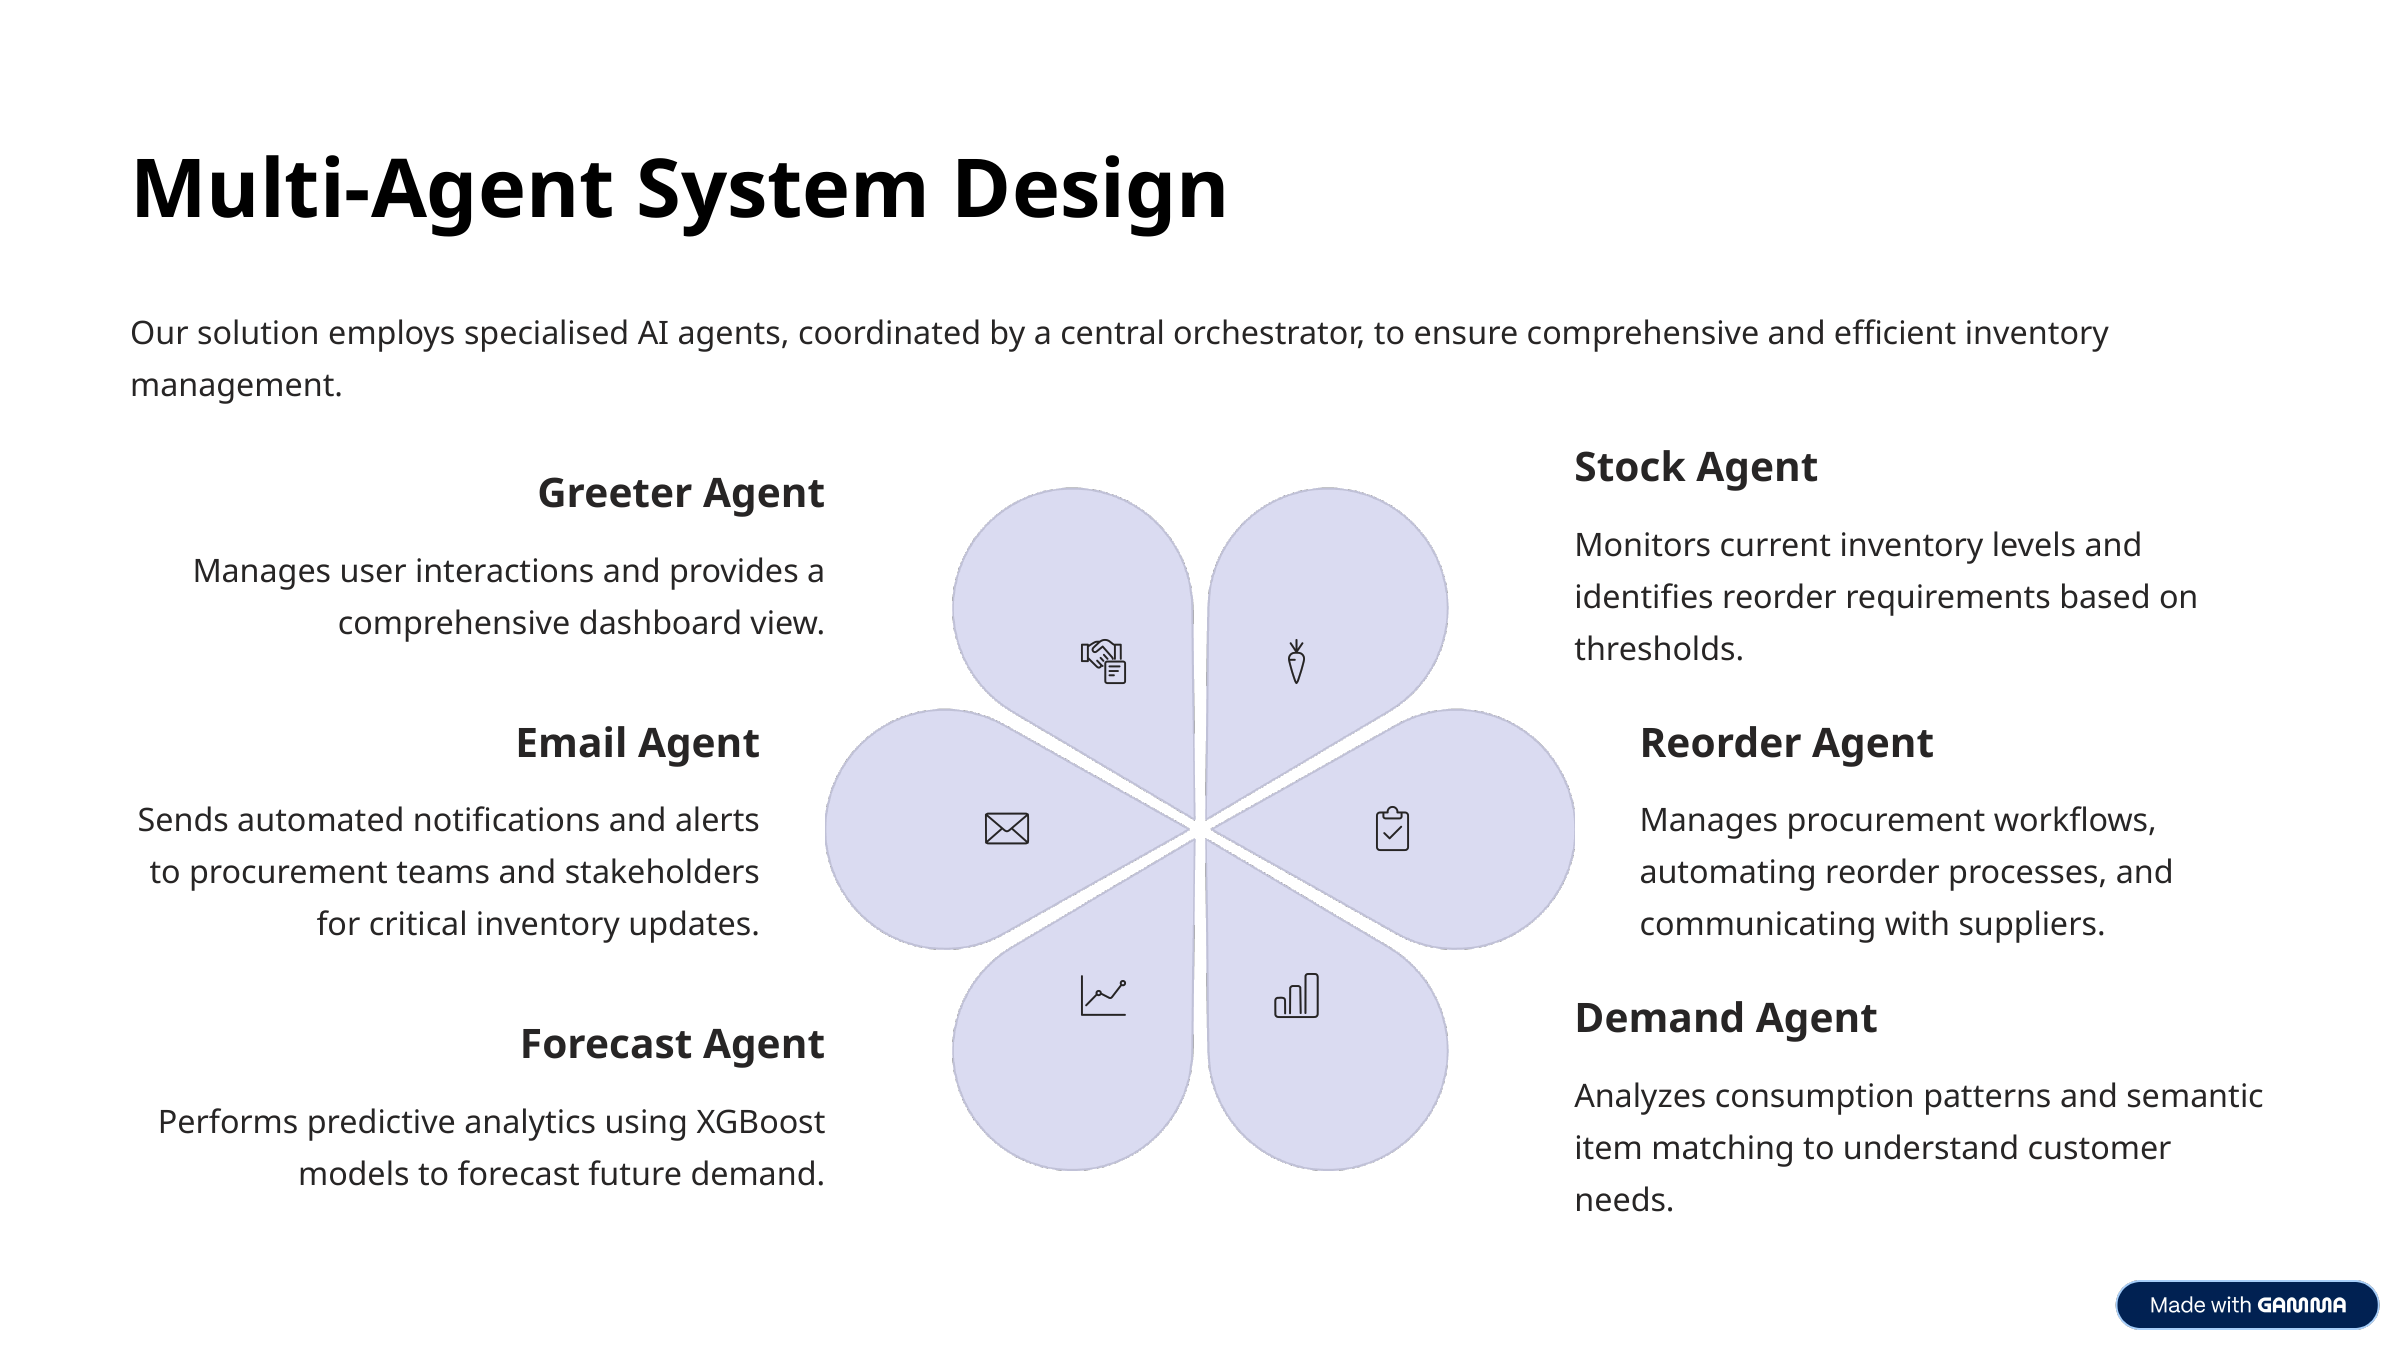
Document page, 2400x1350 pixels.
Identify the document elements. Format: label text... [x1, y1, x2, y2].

text_box Forecast Agent [418, 1016, 825, 1068]
text_box Manages user interactions and provides a comprehensive dashboard view. [130, 536, 825, 641]
text_box Monitors current inventory levels and identifies reorder requirements based on thresholds. [1575, 510, 2270, 667]
text_box Performs predictive analytics using XGBoost models to forecast future demand. [130, 1087, 825, 1192]
text_box Reorder Agent [1639, 715, 2047, 767]
text_box Our solution employs specialised AI agents, coordinated by a central orchestrator, to ensure comprehensive and efficient inventory management. [130, 299, 2270, 404]
text_box Analyzes consumption patterns and semantic item matching to understand customer needs. [1574, 1061, 2270, 1218]
picture [825, 454, 1575, 1204]
picture [2106, 1271, 2389, 1339]
text_box Sends automated notifications and alerts to procurement teams and stakeholders for critical inventory updates. [130, 785, 761, 943]
text_box Multi-Agent System Design [130, 132, 1222, 234]
text_box Manages procurement workflows, automating reorder processes, and communicating with suppliers. [1639, 785, 2270, 943]
text_box Demand Agent [1575, 990, 1982, 1042]
text_box Email Agent [353, 715, 761, 767]
text_box Stock Agent [1574, 439, 1982, 491]
text_box Greeter Agent [418, 465, 825, 517]
